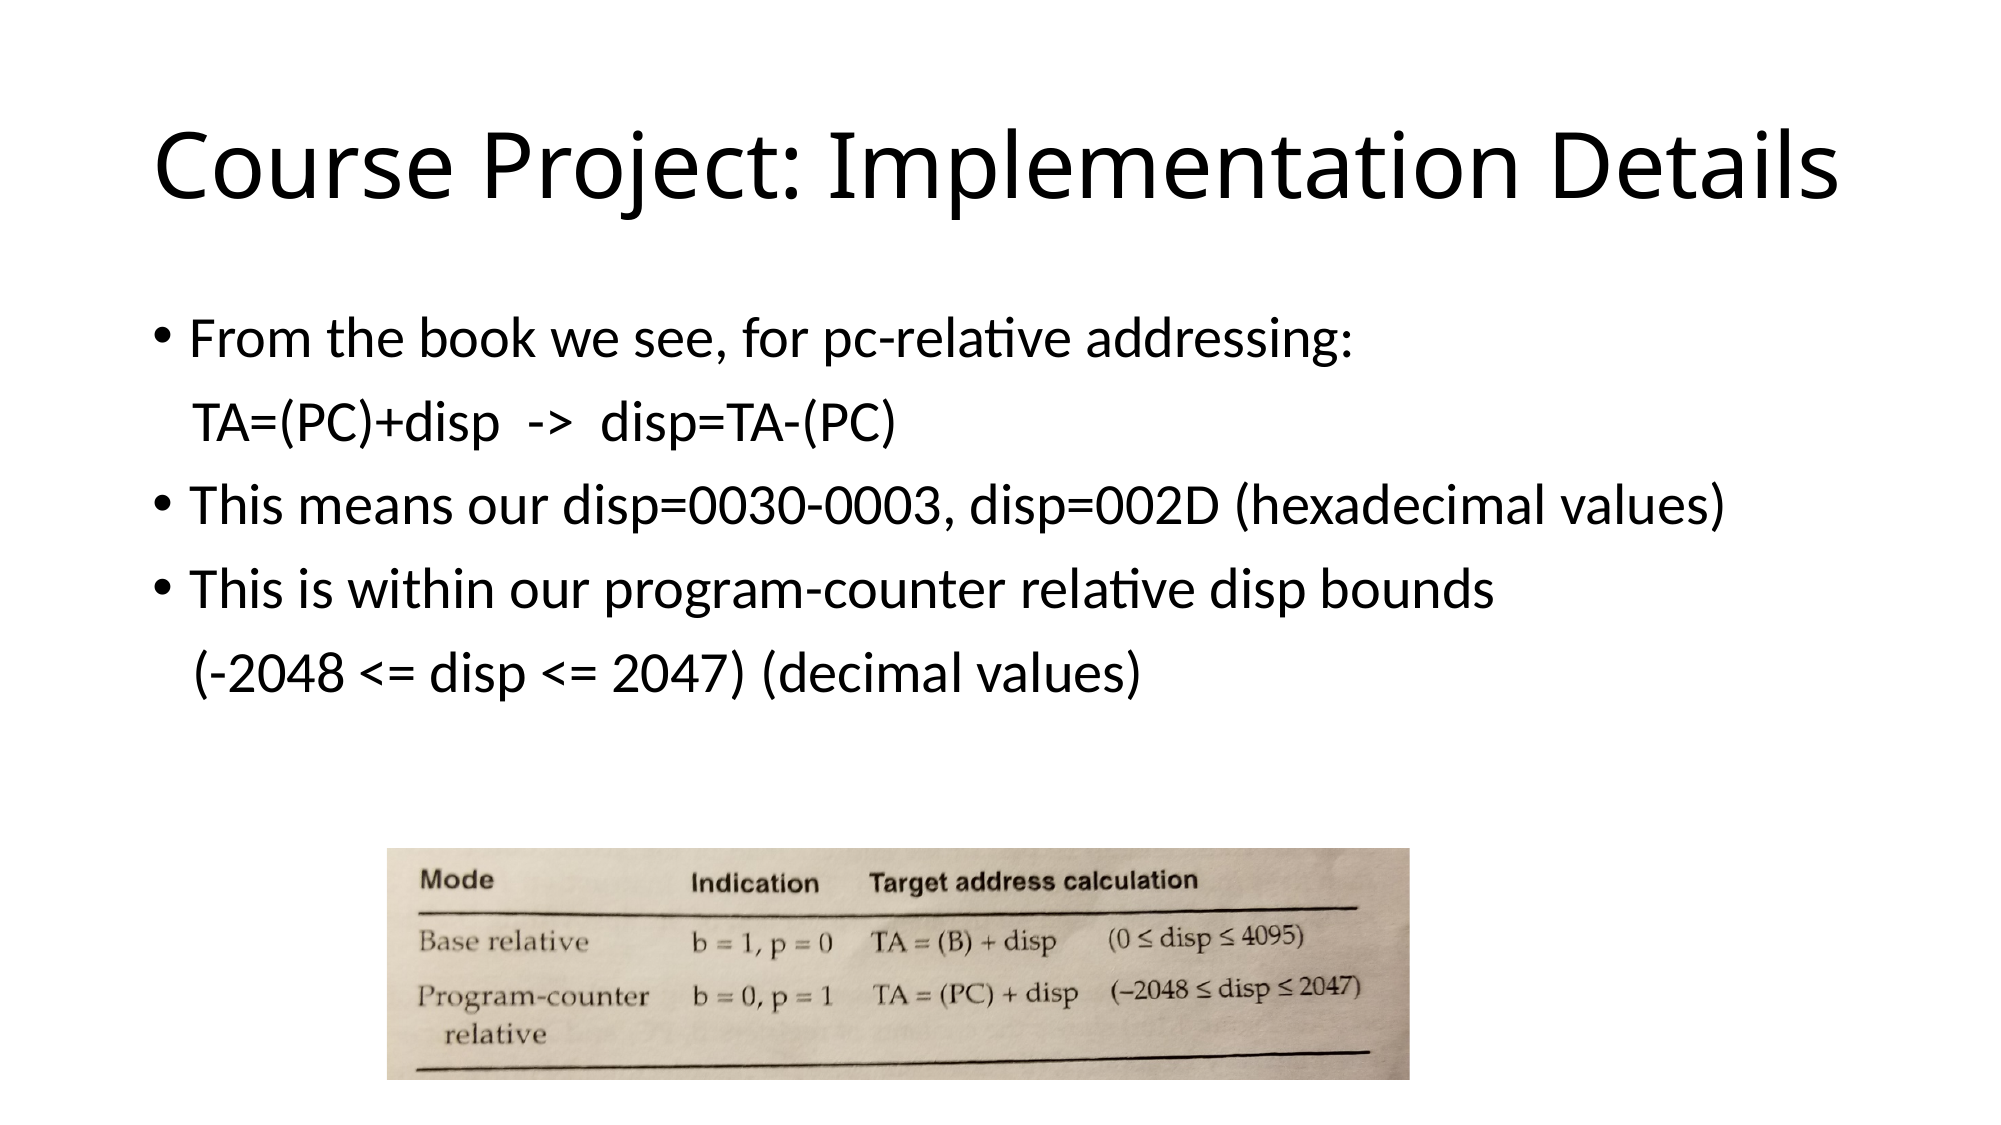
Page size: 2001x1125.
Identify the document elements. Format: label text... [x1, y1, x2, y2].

title Course Project: Implementation Details [137, 59, 1863, 278]
list From the book we see, for pc-relative addressing: TA=(PC)+disp -> disp=TA-(PC) This means our disp=0030-0003, disp=002D (hexadecimal values) This is within our program-counter relative disp bounds (-2048 <= disp <= 2047) (decimal values) [137, 299, 1863, 1014]
picture [388, 452, 1410, 1125]
